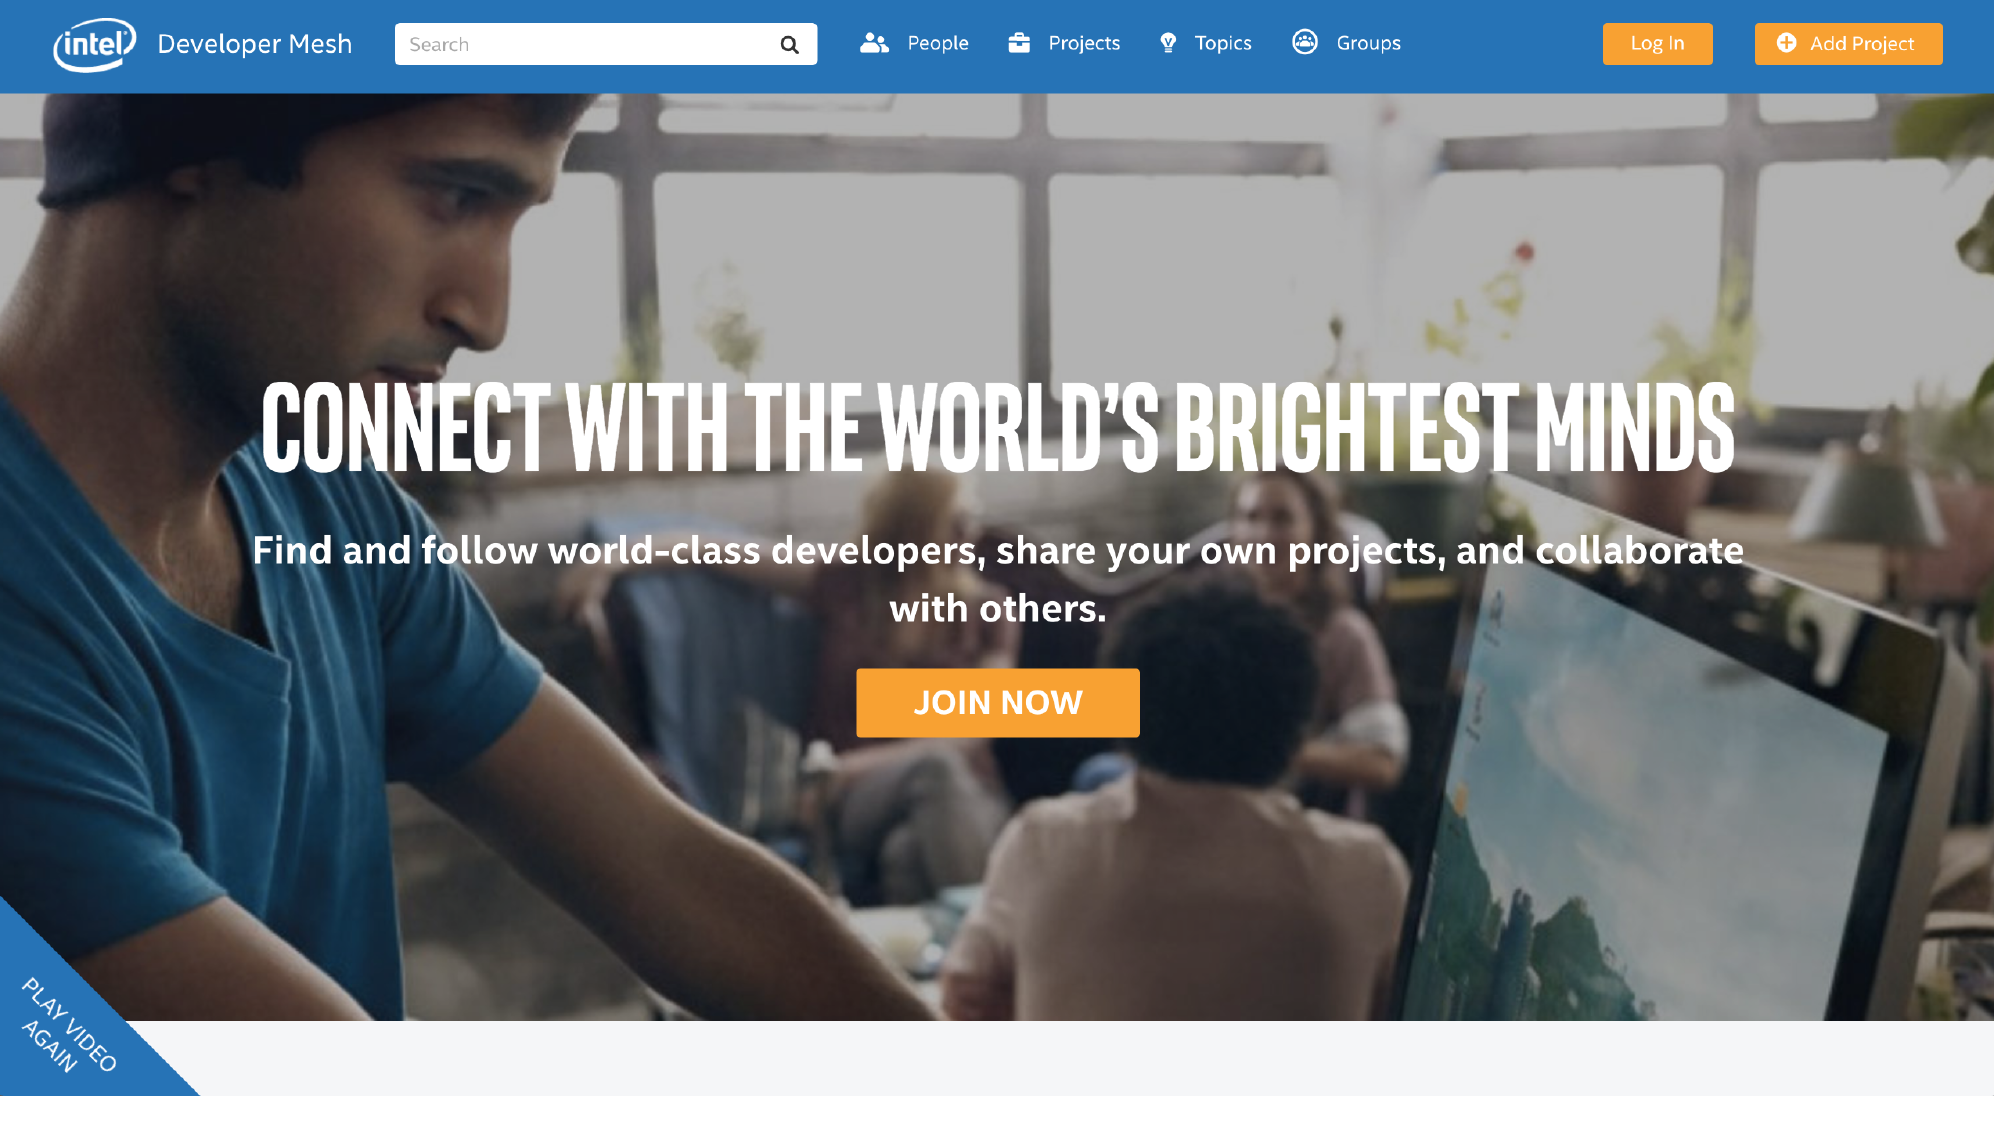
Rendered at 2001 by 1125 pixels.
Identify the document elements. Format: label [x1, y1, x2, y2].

list [0, 0, 1994, 1096]
